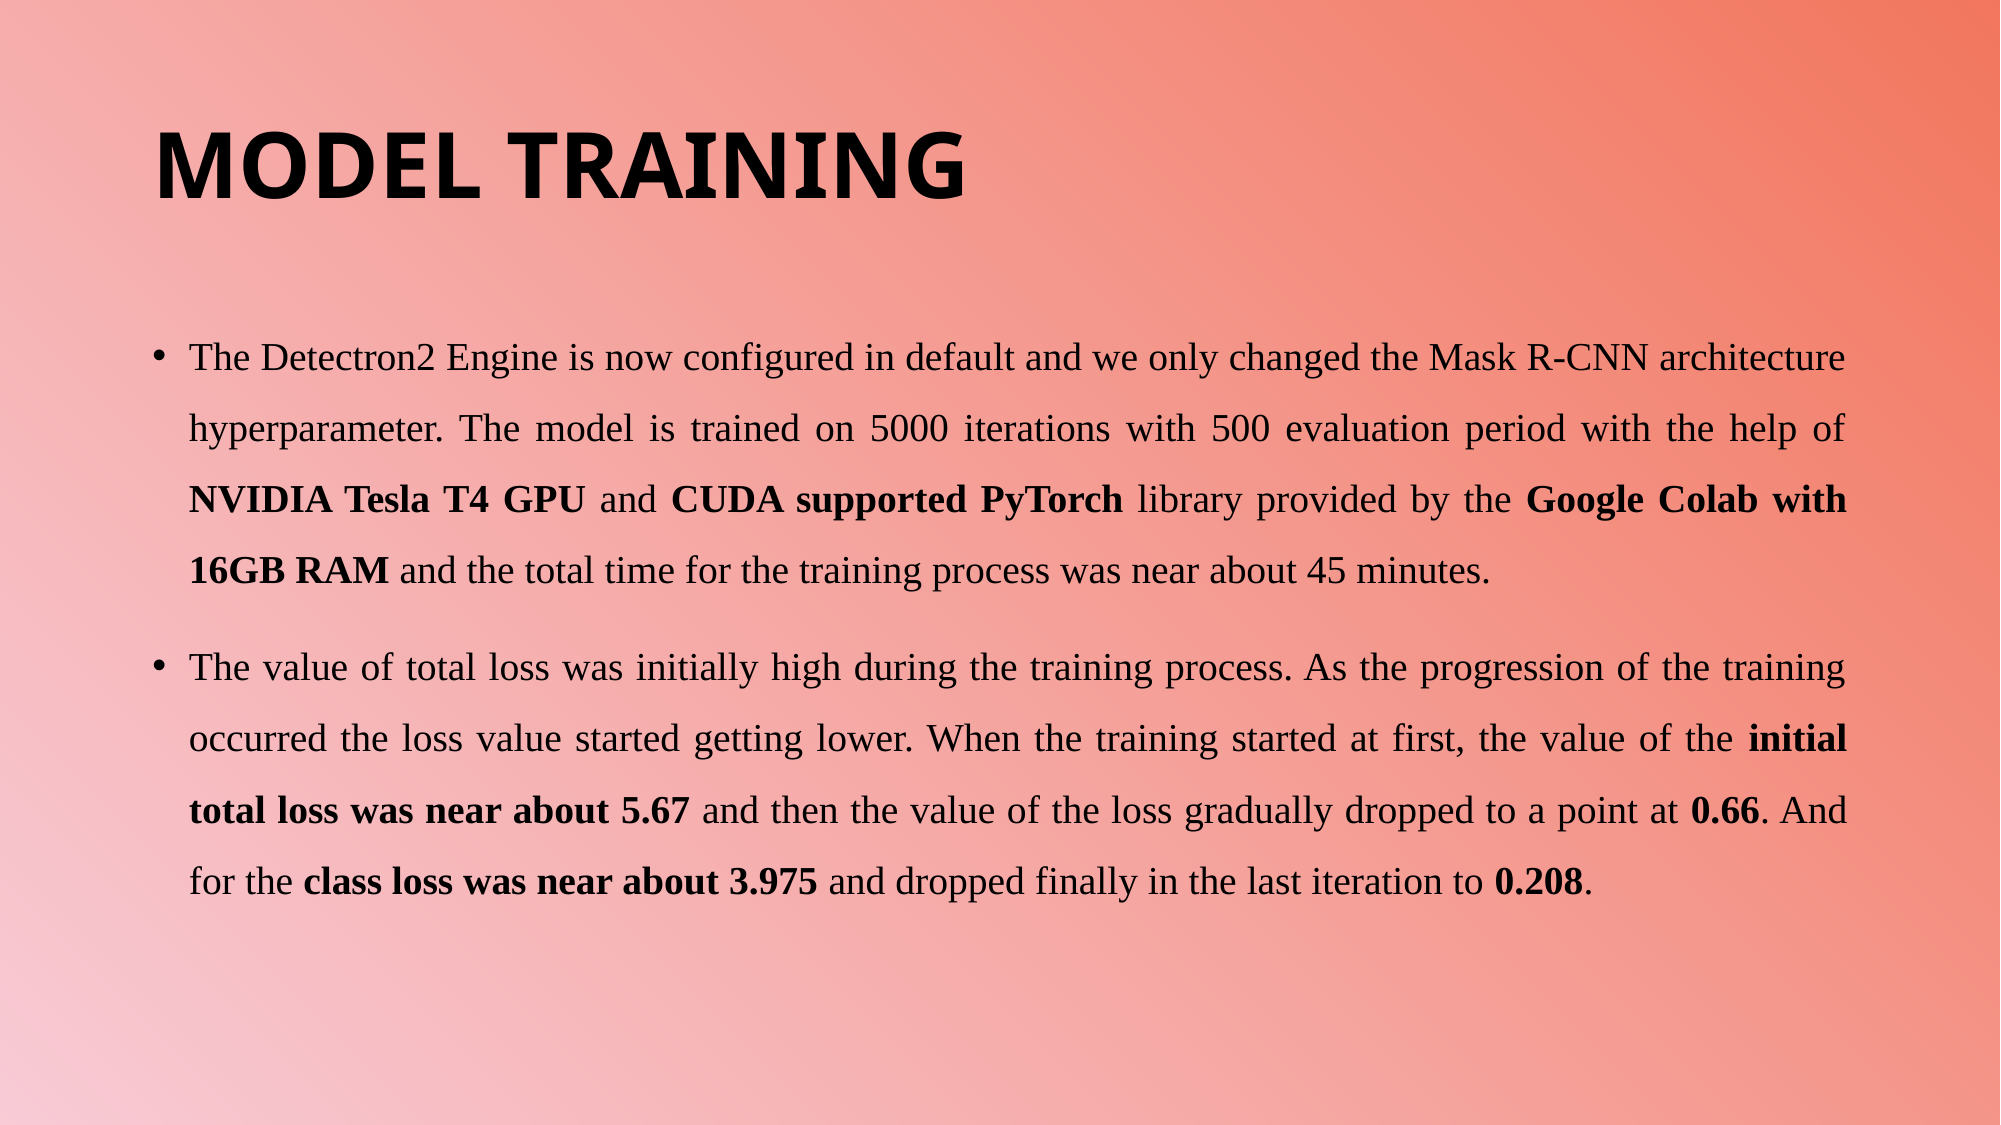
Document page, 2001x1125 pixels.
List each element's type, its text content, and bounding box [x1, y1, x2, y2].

list The Detectron2 Engine is now configured in default and we only changed the Mask R-CNN architecture hyperparameter. The model is trained on 5000 iterations with 500 evaluation period with the help of NVIDIA Tesla T4 GPU and CUDA supported PyTorch library provided by the Google Colab with 16GB RAM and the total time for the training process was near about 45 minutes. The value of total loss was initially high during the training process. As the progression of the training occurred the loss value started getting lower. When the training started at first, the value of the initial total loss was near about 5.67 and then the value of the loss gradually dropped to a point at 0.66. And for the class loss was near about 3.975 and dropped finally in the last iteration to 0.208. [137, 299, 1863, 1014]
title MODEL TRAINING [137, 59, 1863, 278]
